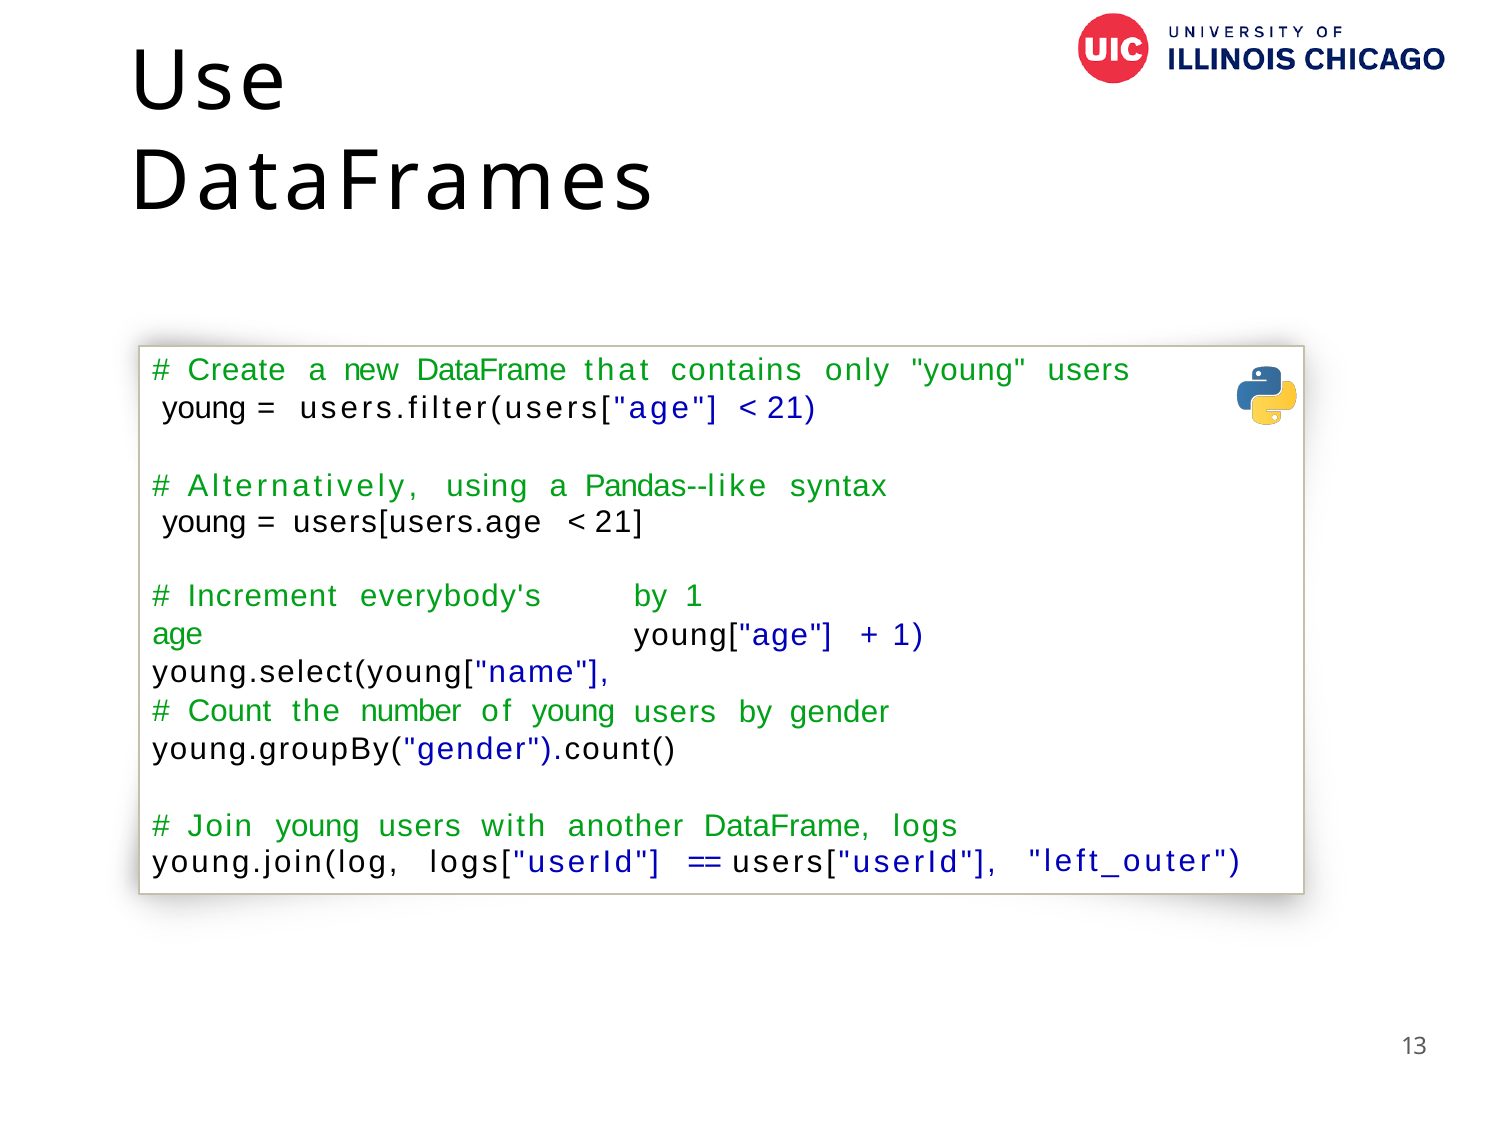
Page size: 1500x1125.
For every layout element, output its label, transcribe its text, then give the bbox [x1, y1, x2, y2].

text_box # Alternatively, using a Pandas-­‐like syntax young = users[users.age < 21] [150, 461, 890, 539]
title Use DataFrames [127, 24, 779, 227]
text_box [100, 308, 1331, 930]
text_box # Increment everybody's age young.select(young["name"], [150, 573, 618, 689]
text_box by 1 young["age"] + 1) users by gender [632, 573, 927, 729]
text_box 13 [1397, 1029, 1428, 1063]
text_box # Count the number of young [150, 687, 616, 726]
text_box users [1045, 347, 1133, 388]
text_box [138, 346, 1304, 894]
text_box [1231, 361, 1302, 430]
text_box young.groupBy("gender").count() [150, 726, 679, 766]
text_box # Join young users with another DataFrame, logs young.join(log, logs["userId"] == users["userId"], [150, 801, 1006, 879]
picture [1076, 11, 1448, 86]
text_box [76, 284, 1388, 987]
text_box "left_outer") [1027, 838, 1247, 878]
text_box # Create a new DataFrame that contains only "young" young = users.filter(users["age"] < 21) [150, 347, 1028, 425]
